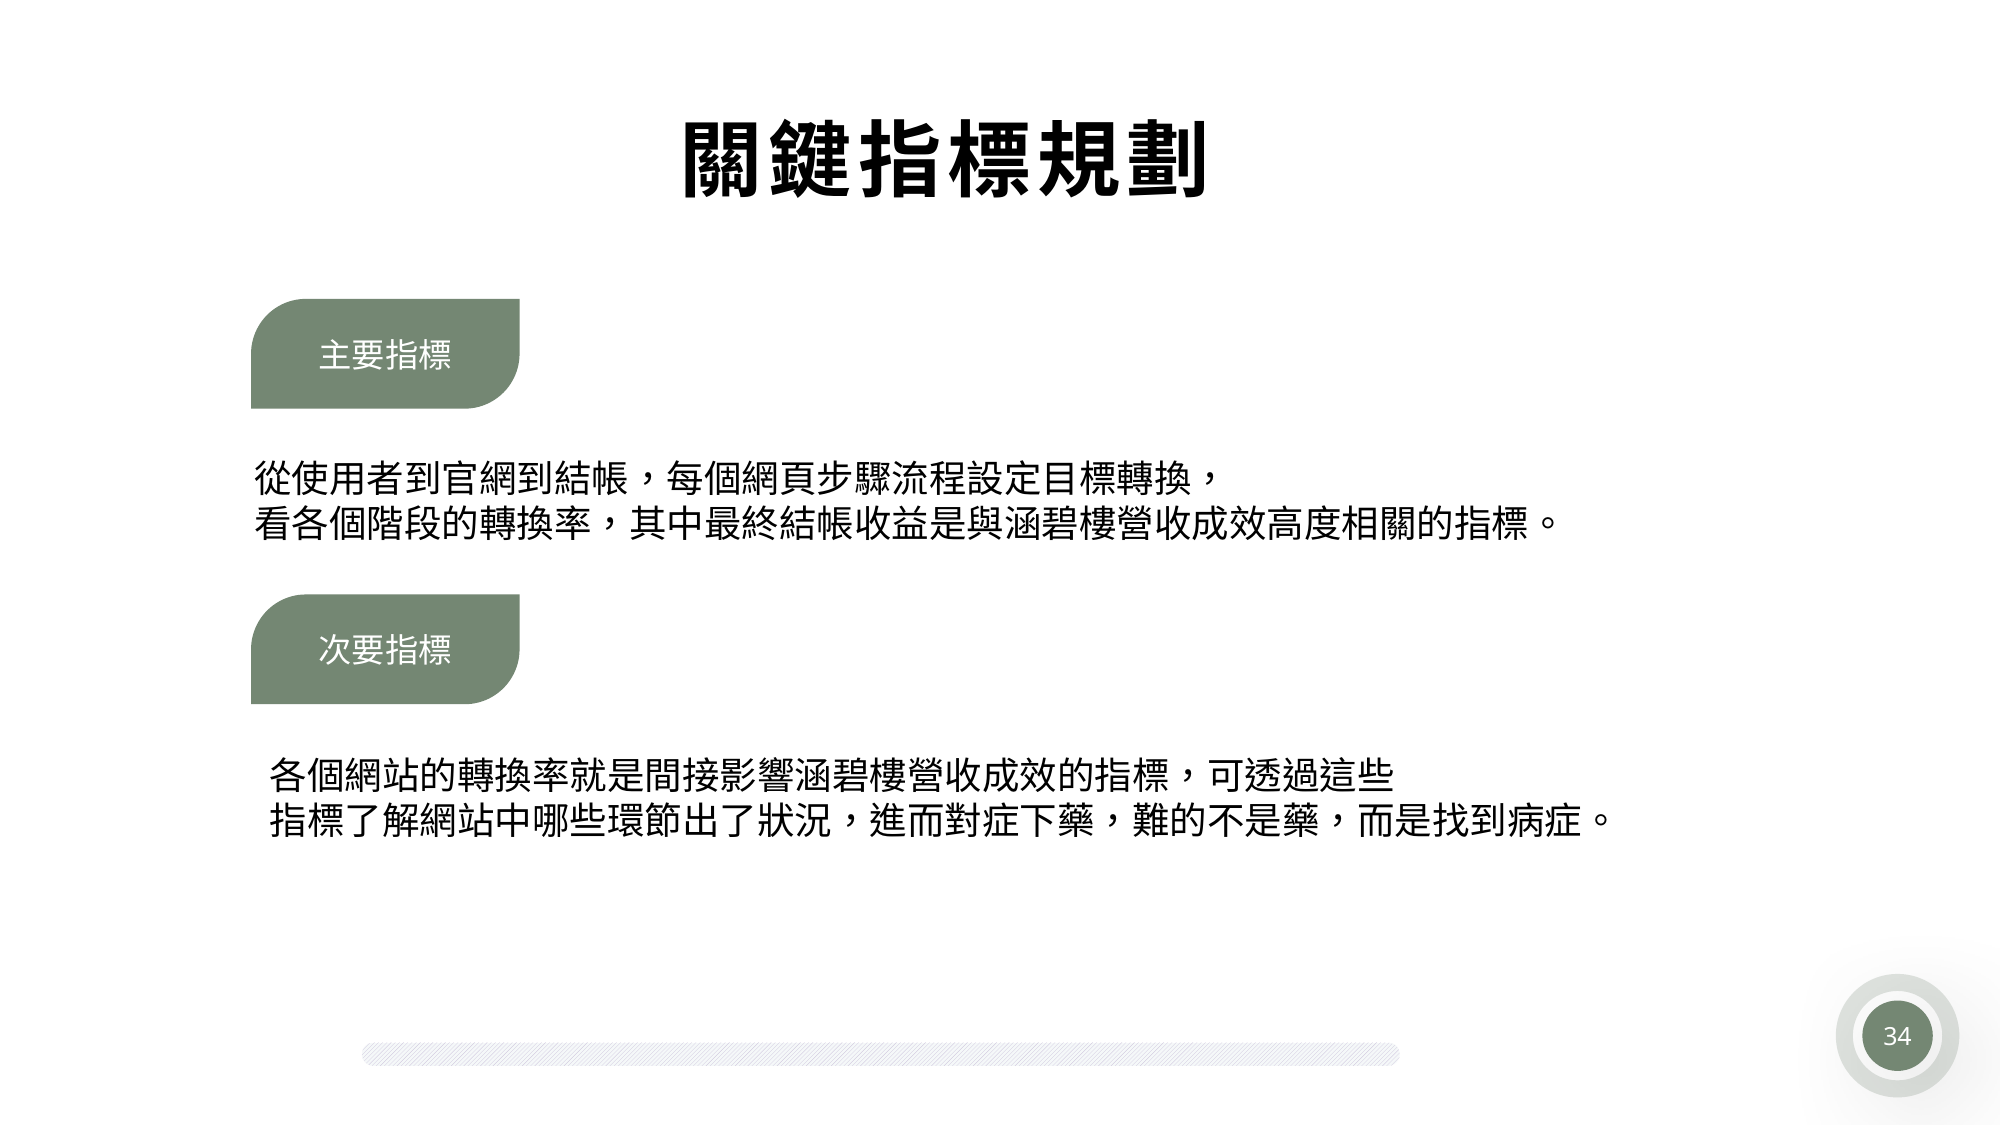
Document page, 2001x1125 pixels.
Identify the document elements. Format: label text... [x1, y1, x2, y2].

text_box [181, 256, 1580, 817]
text_box 各個網站的轉換率就是間接影響涵碧樓營收成效的指標，可透過這些 指標了解網站中哪些環節出了狀況，進而對症下藥，難的不是藥，而是找到病症。 [255, 744, 1635, 895]
text_box 次要指標 [250, 593, 521, 706]
text_box [360, 1041, 1401, 1067]
text_box 從使用者到官網到結帳，每個網頁步驟流程設定目標轉換， 看各個階段的轉換率，其中最終結帳收益是與涵碧樓營收成效高度相關的指標。 [239, 447, 1593, 553]
text_box 關鍵指標規劃 [664, 99, 1226, 215]
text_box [1835, 973, 1960, 1098]
